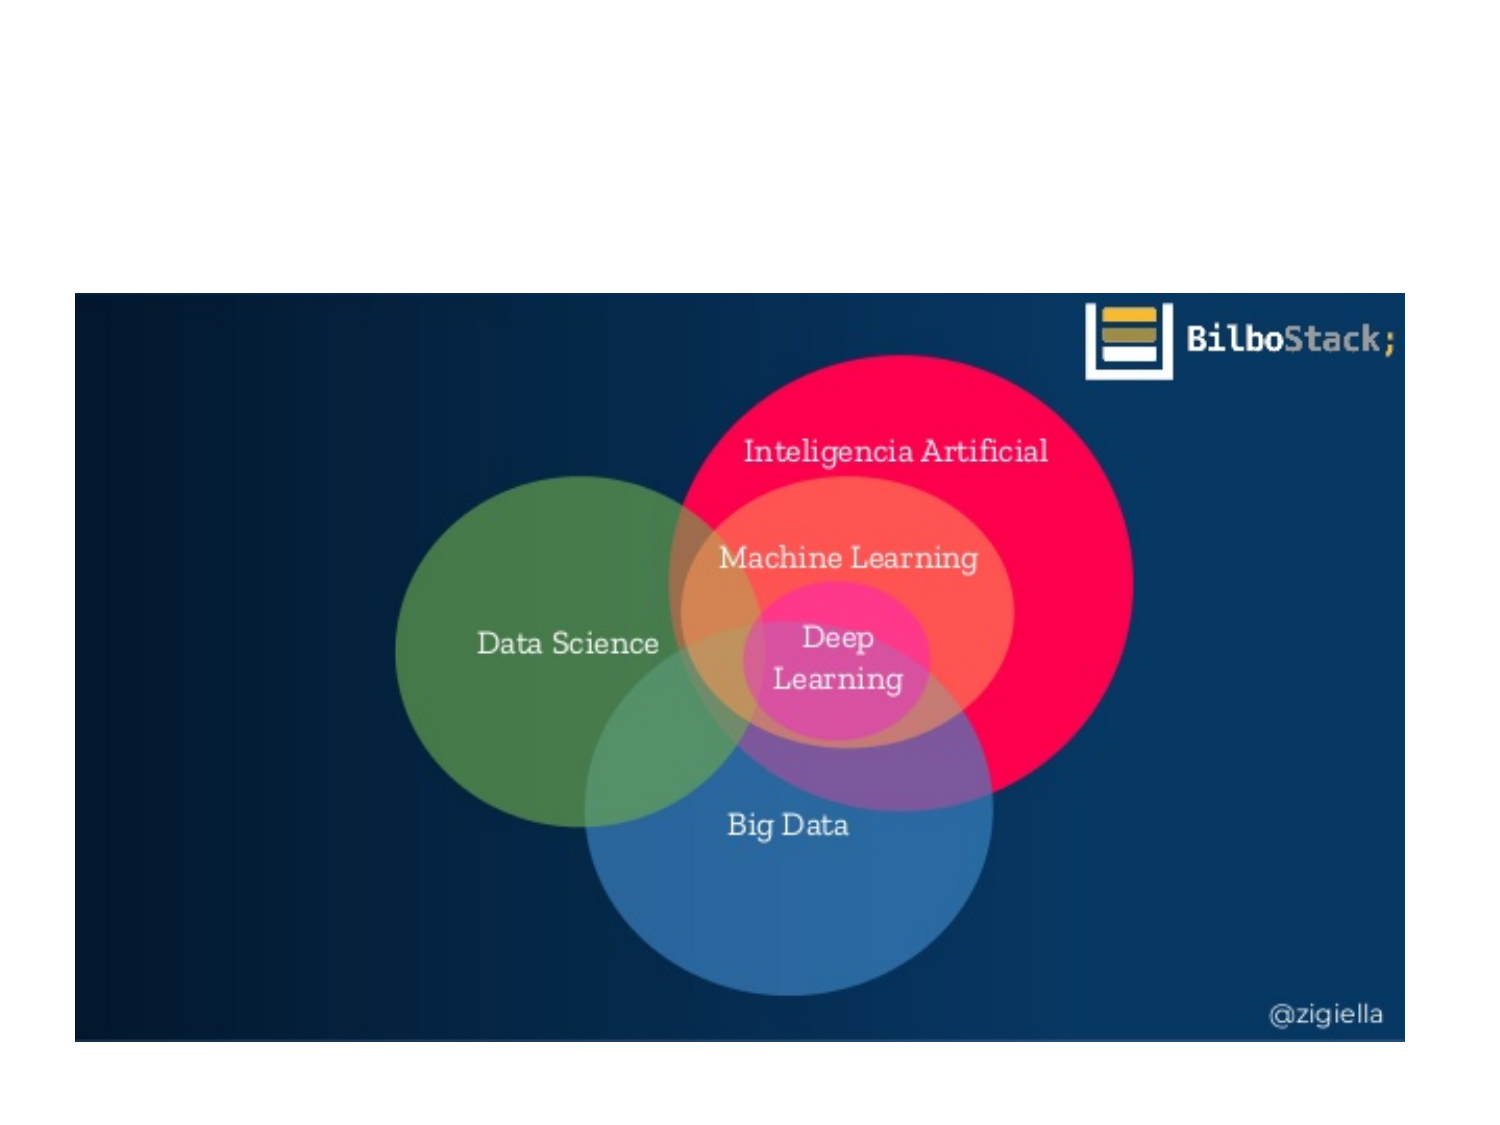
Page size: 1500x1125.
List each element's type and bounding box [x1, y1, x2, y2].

picture [74, 293, 1405, 1042]
